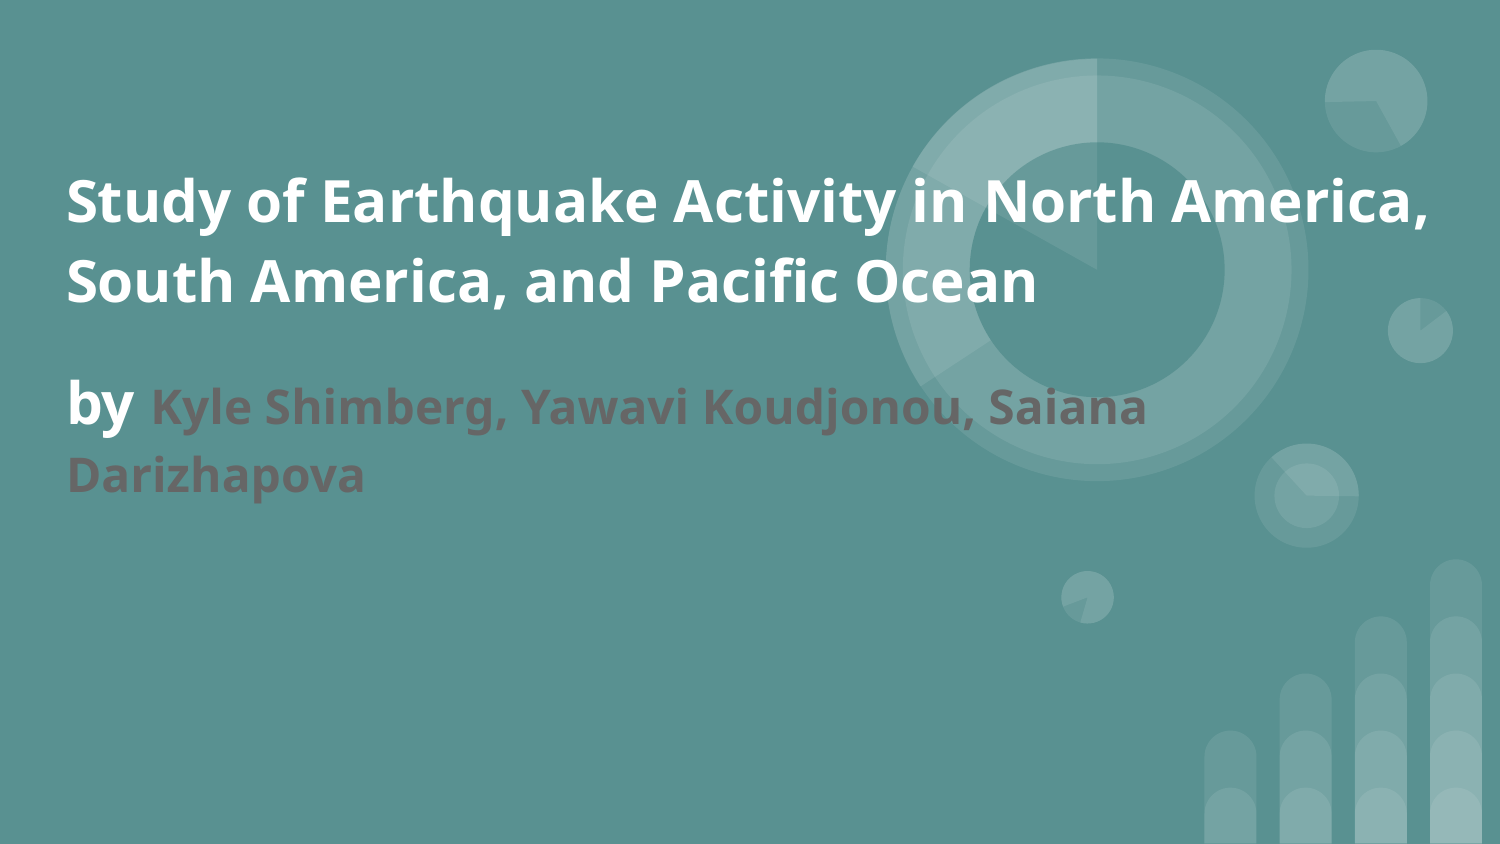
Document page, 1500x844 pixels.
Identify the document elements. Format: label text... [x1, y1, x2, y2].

title Study of Earthquake Activity in North America, South America, and Pacific Ocean by Kyle Shimberg, Yawavi Koudjonou, Saiana Darizhapova [51, 44, 1449, 724]
